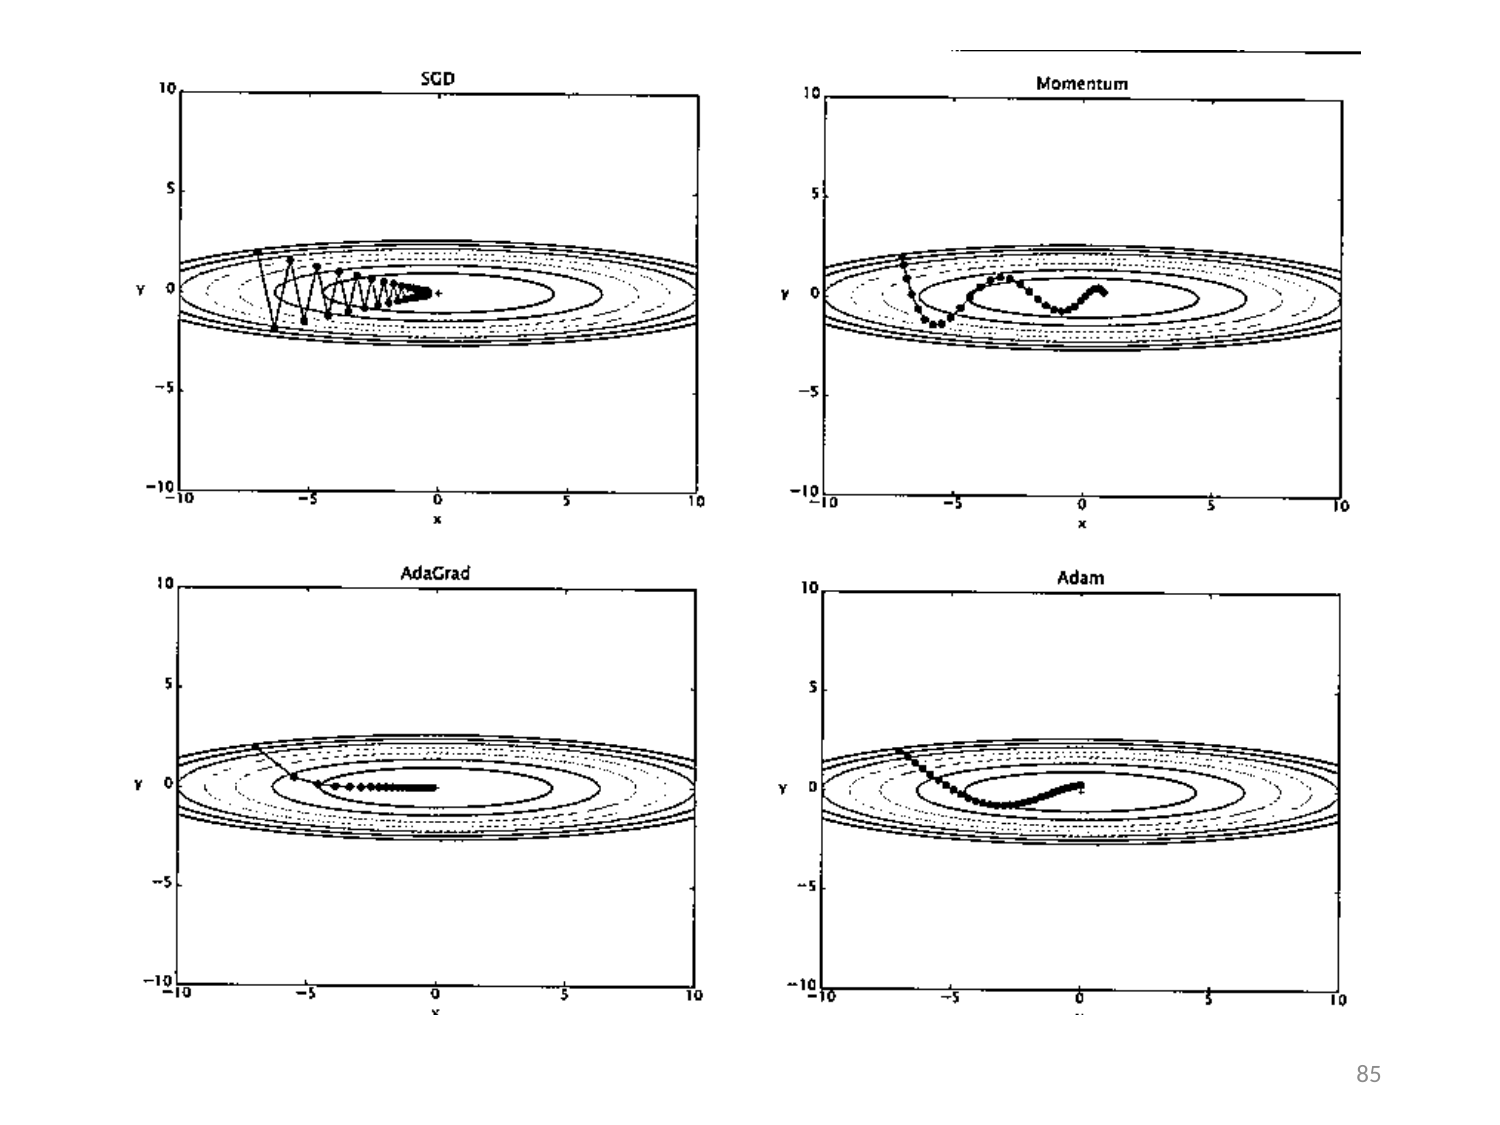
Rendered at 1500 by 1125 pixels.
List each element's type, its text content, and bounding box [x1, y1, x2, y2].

picture [126, 50, 1361, 1015]
slide_number 85 [1059, 1042, 1397, 1103]
